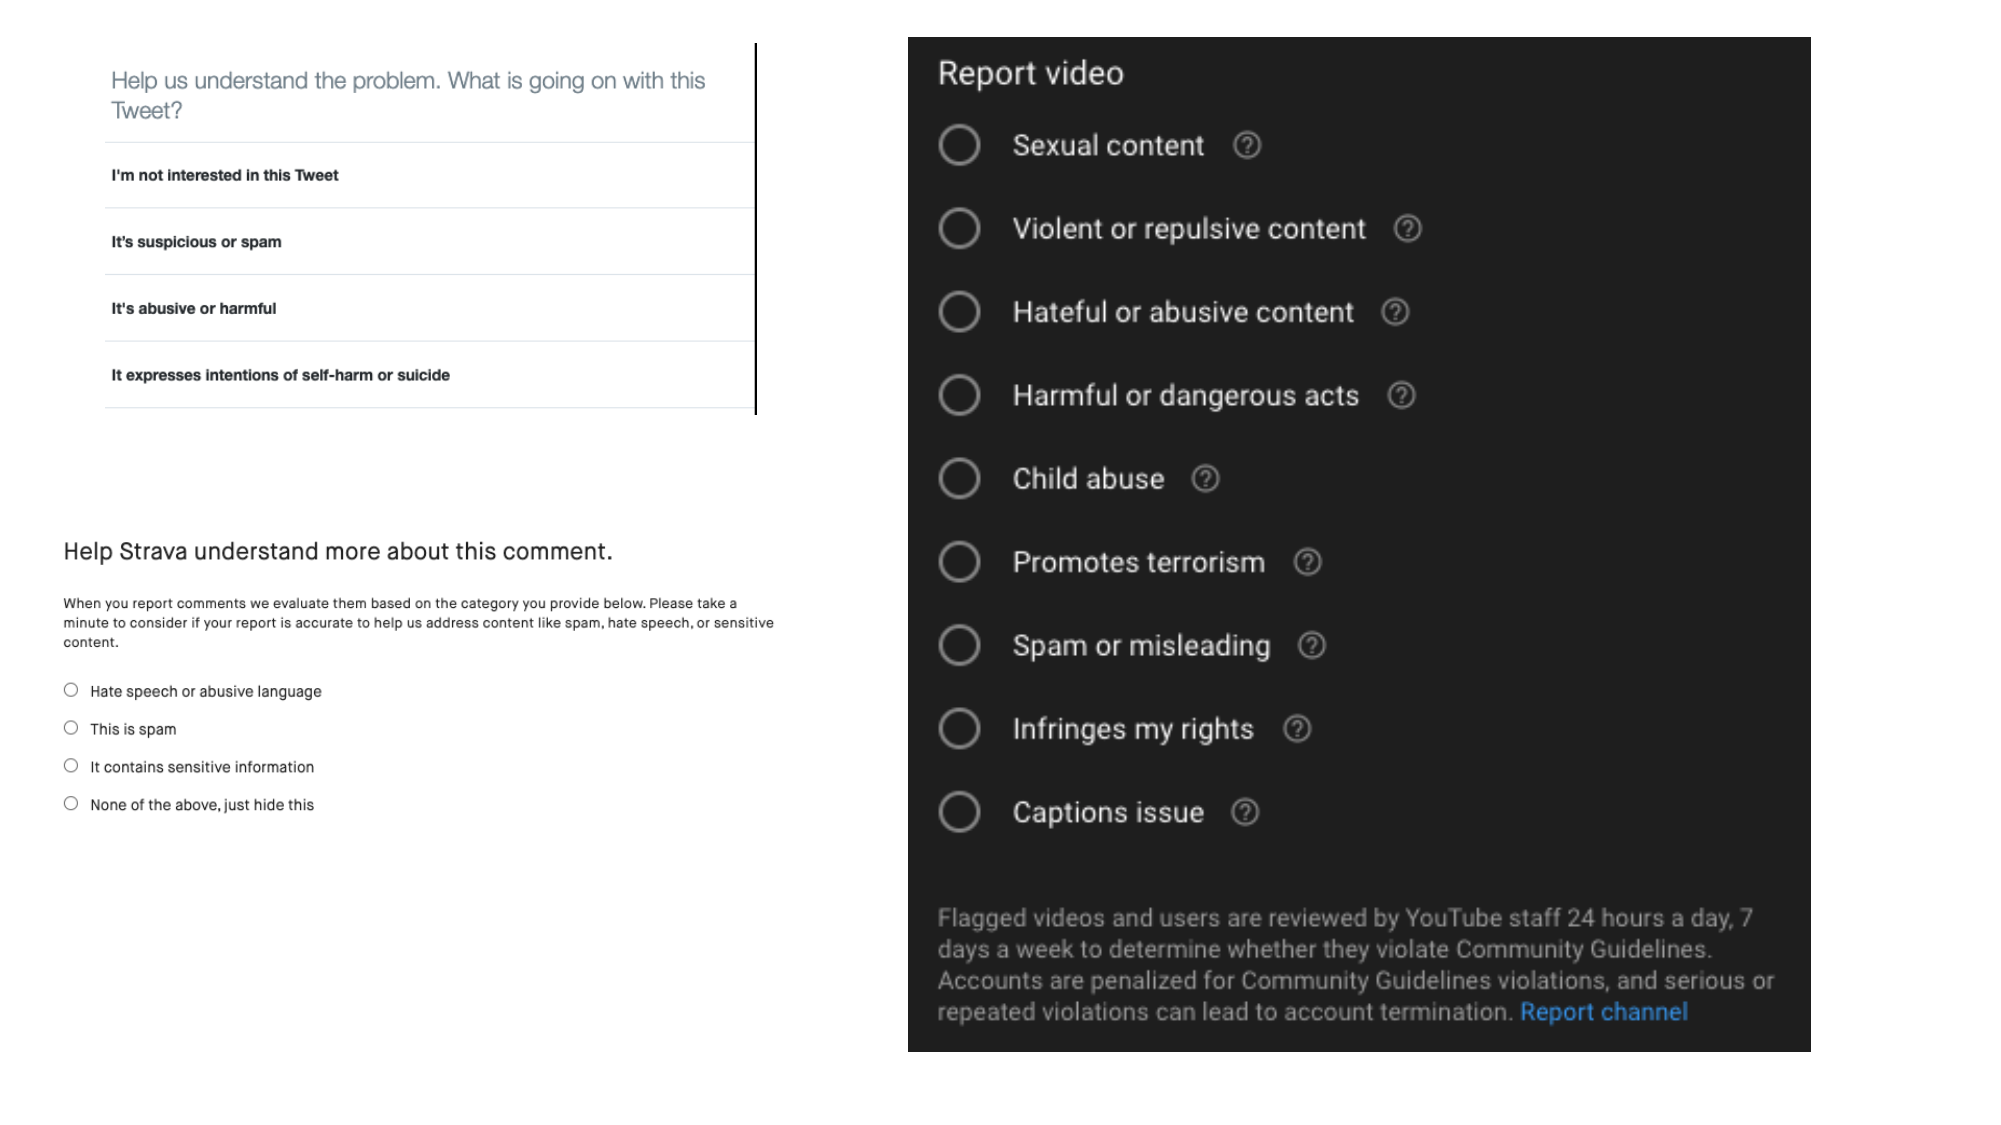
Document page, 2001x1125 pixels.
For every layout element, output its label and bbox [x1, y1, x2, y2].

picture [908, 37, 1811, 1052]
picture [105, 43, 757, 415]
picture [51, 513, 812, 847]
